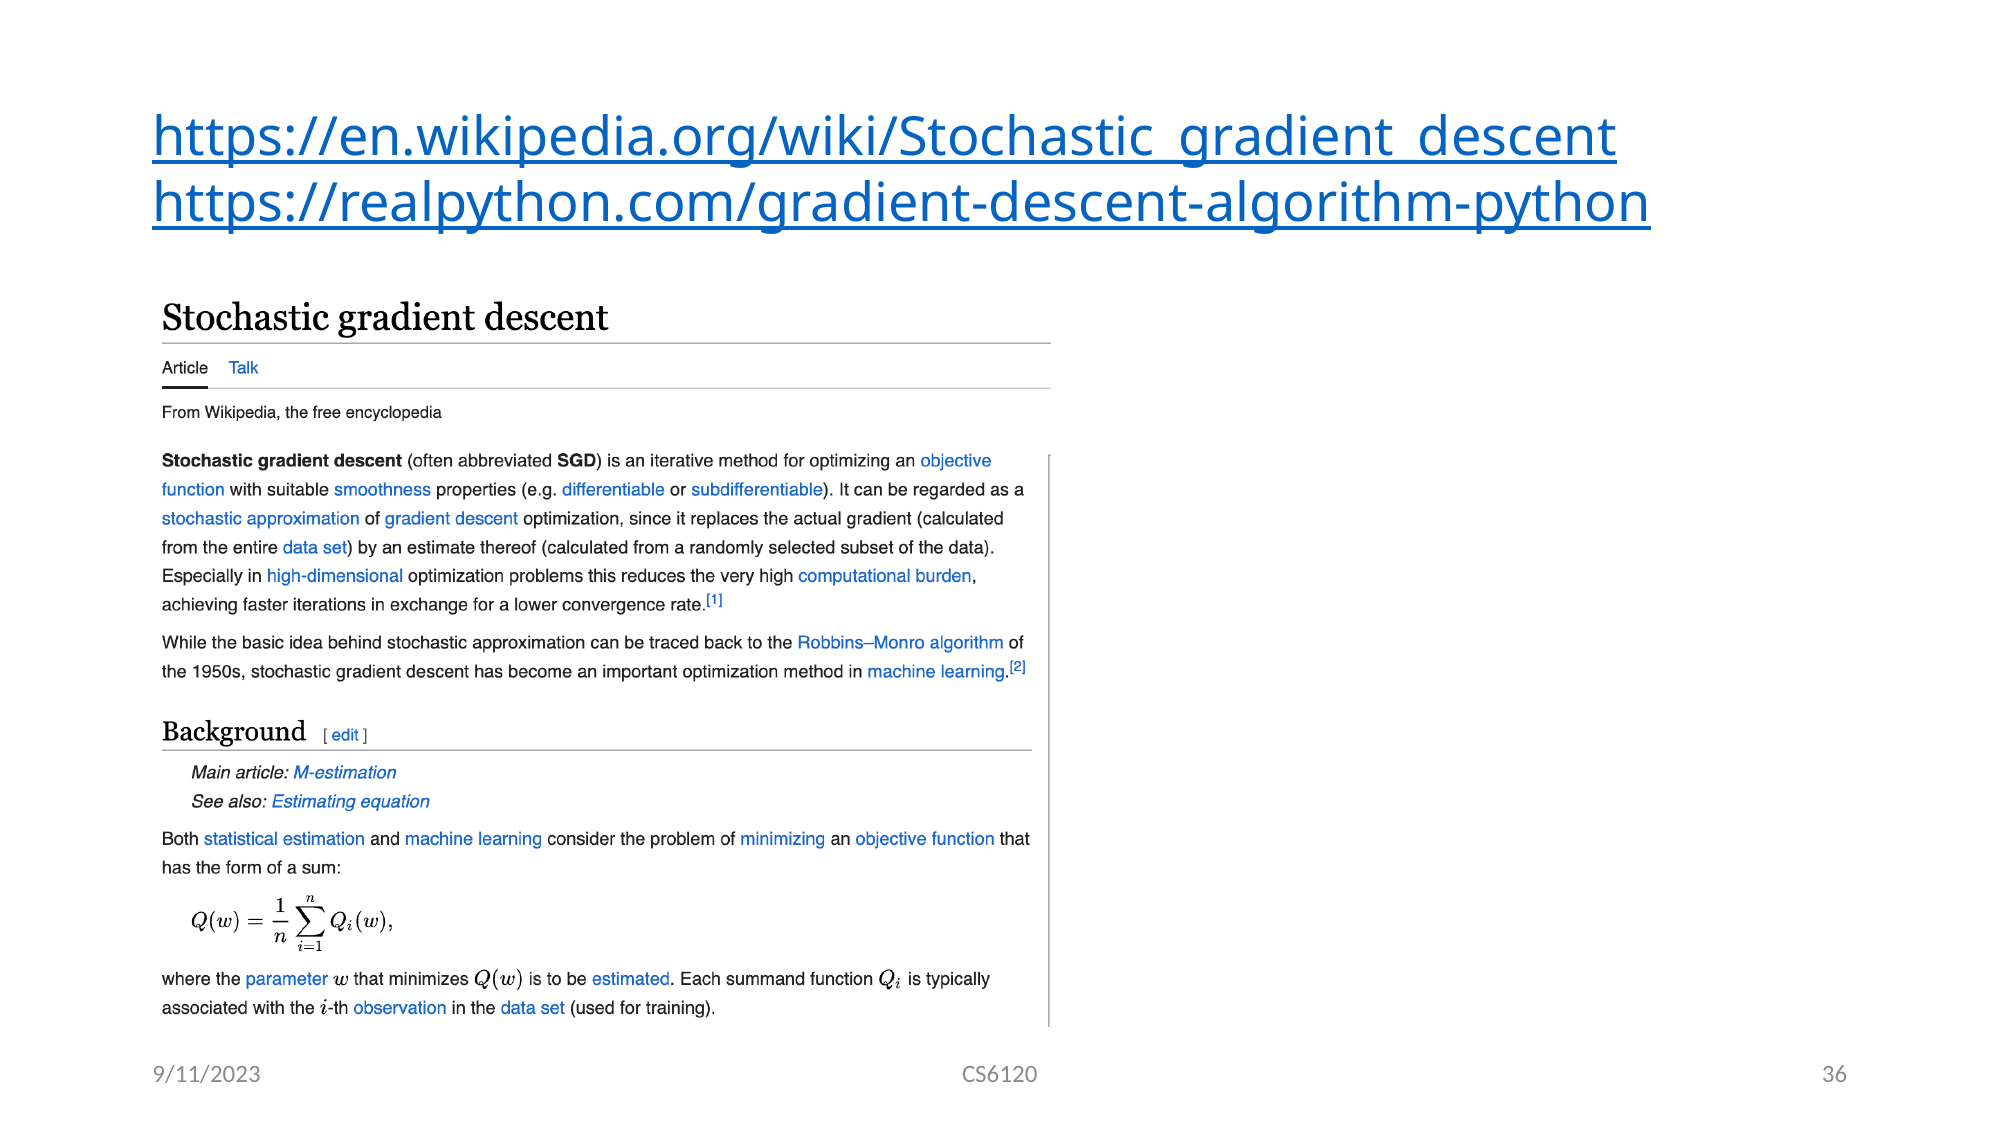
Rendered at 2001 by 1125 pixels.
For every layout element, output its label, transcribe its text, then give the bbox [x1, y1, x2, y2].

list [137, 285, 1051, 1027]
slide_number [137, 1042, 588, 1103]
slide_number 36 [1412, 1042, 1863, 1103]
footer CS6120 [662, 1042, 1338, 1103]
title https://en.wikipedia.org/wiki/Stochastic_gradient_descent https://realpython.com/gradient-descent-algorithm-python [137, 59, 1863, 278]
